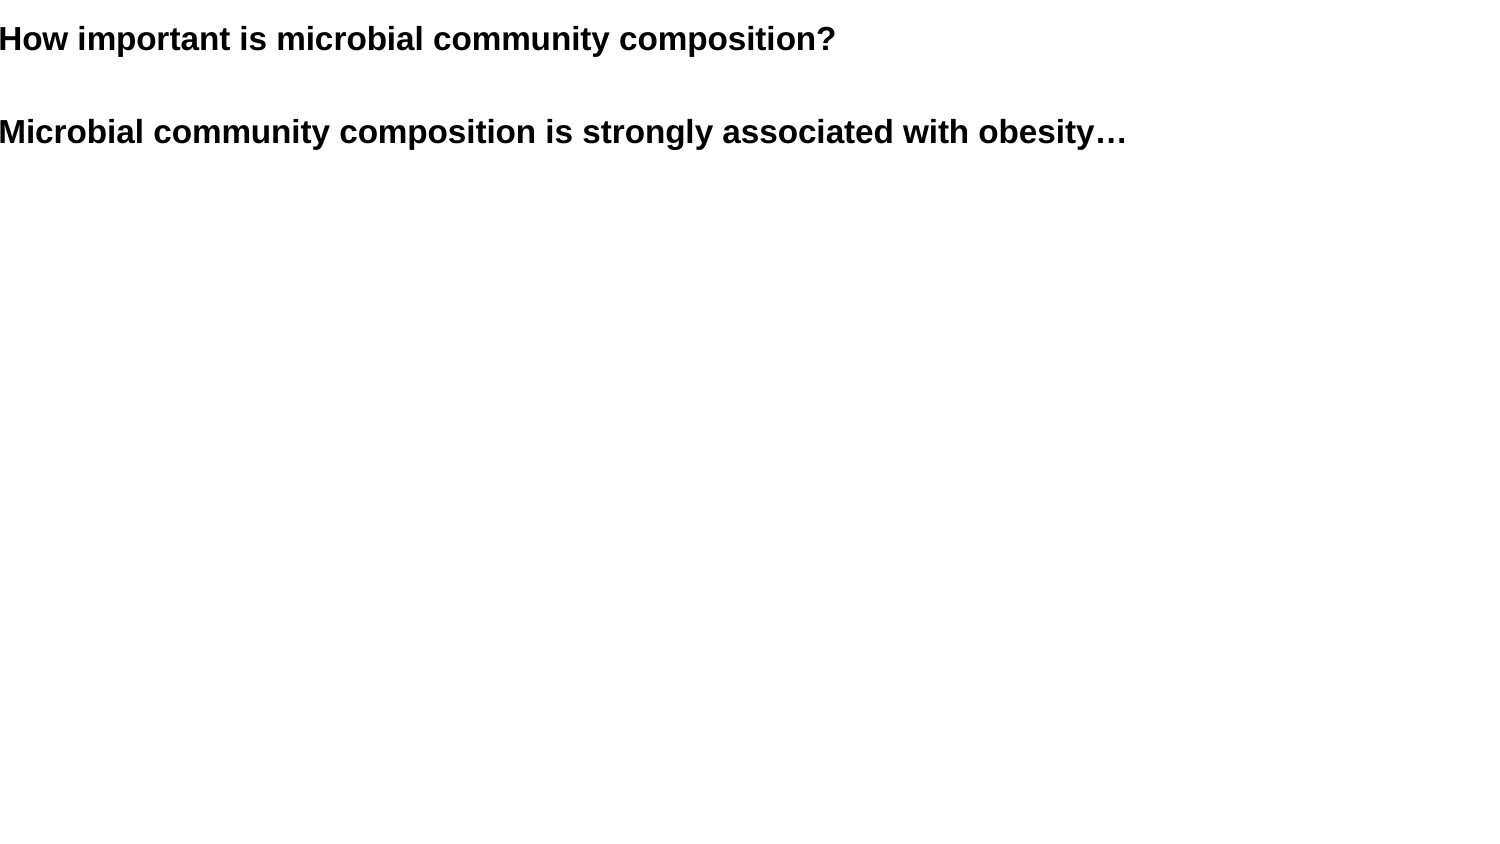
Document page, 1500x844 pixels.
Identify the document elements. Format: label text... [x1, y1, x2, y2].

text_box How important is microbial community composition? Microbial community composition is strongly associated with obesity… [0, 9, 1295, 251]
